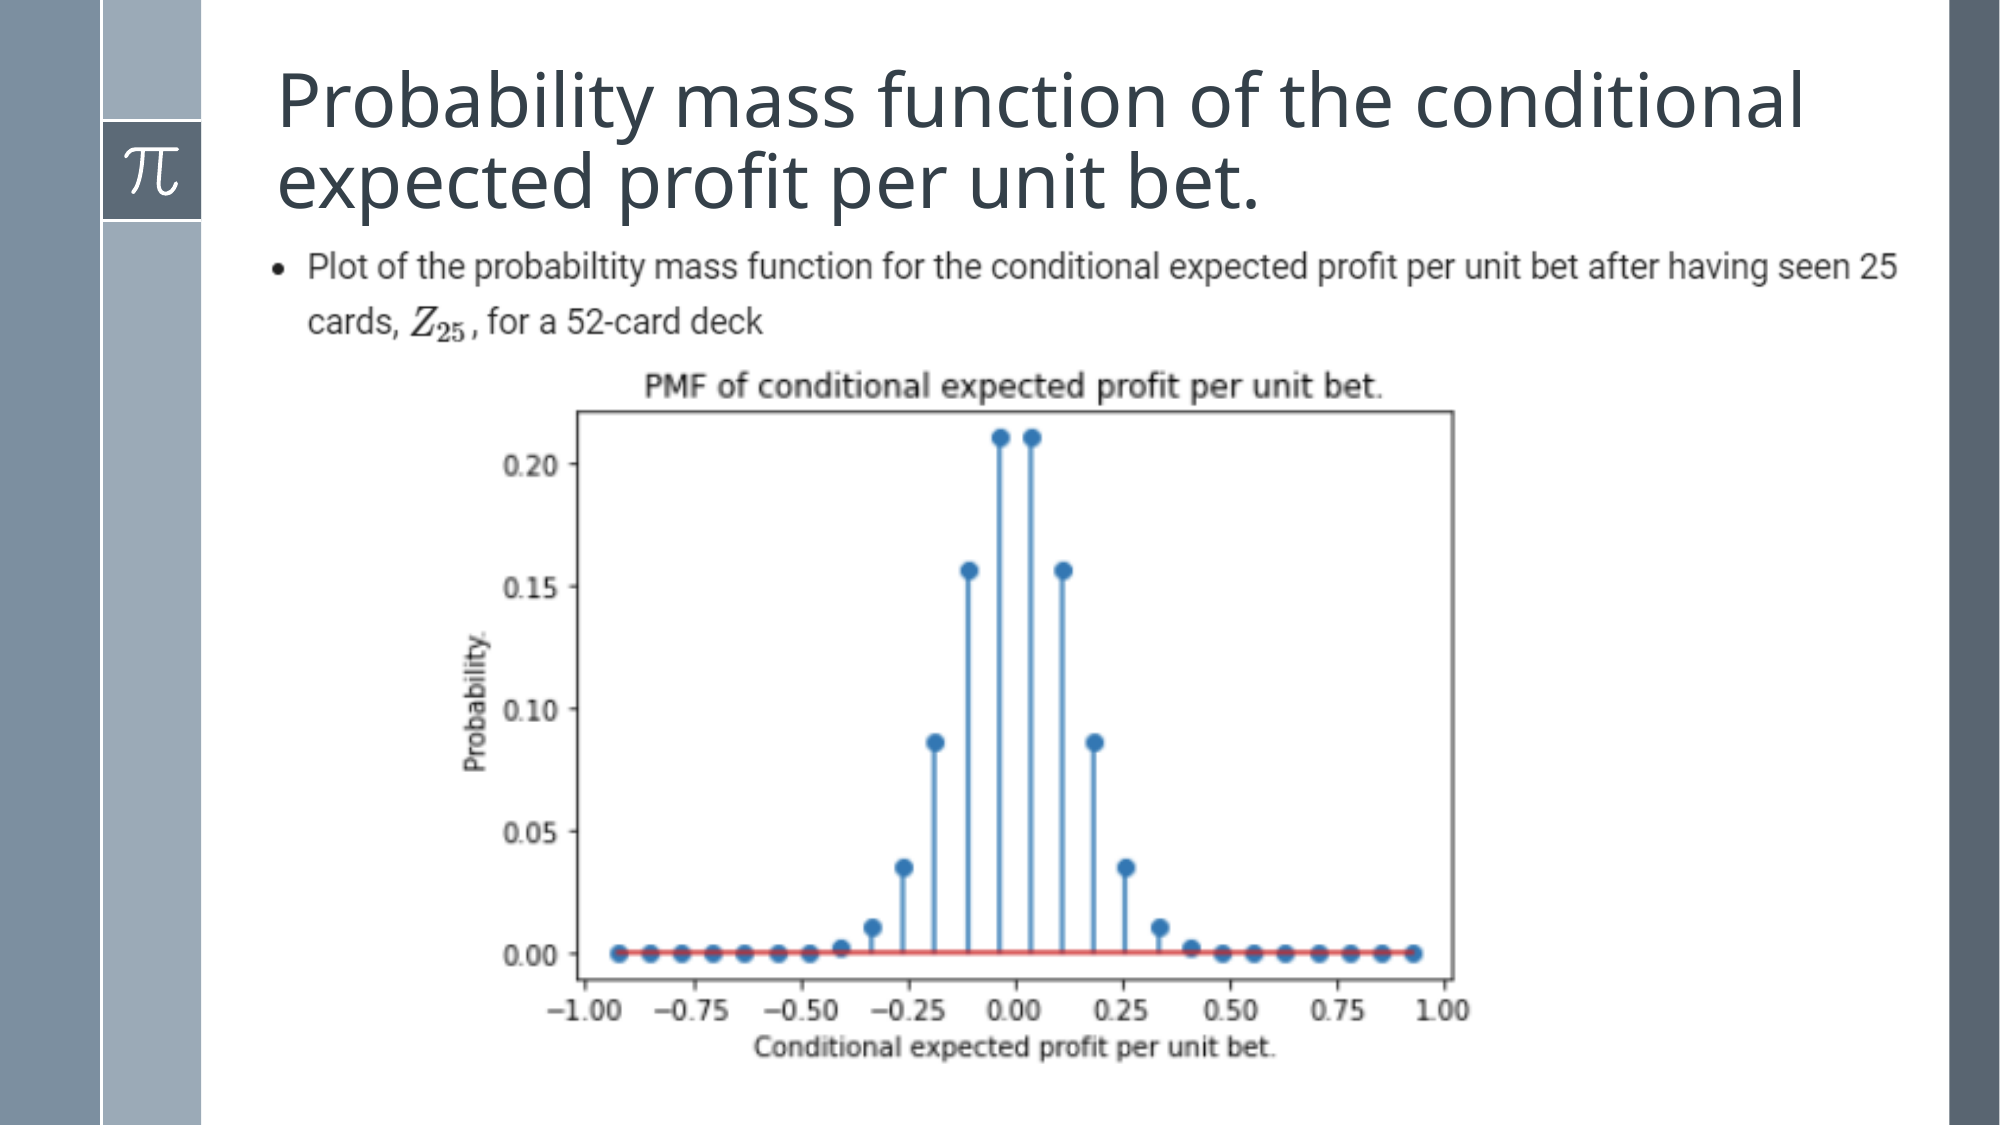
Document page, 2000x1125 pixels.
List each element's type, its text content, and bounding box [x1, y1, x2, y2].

title Probability mass function of the conditional expected profit per unit bet. [261, 29, 1867, 232]
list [261, 232, 1905, 362]
picture [432, 361, 1565, 1083]
